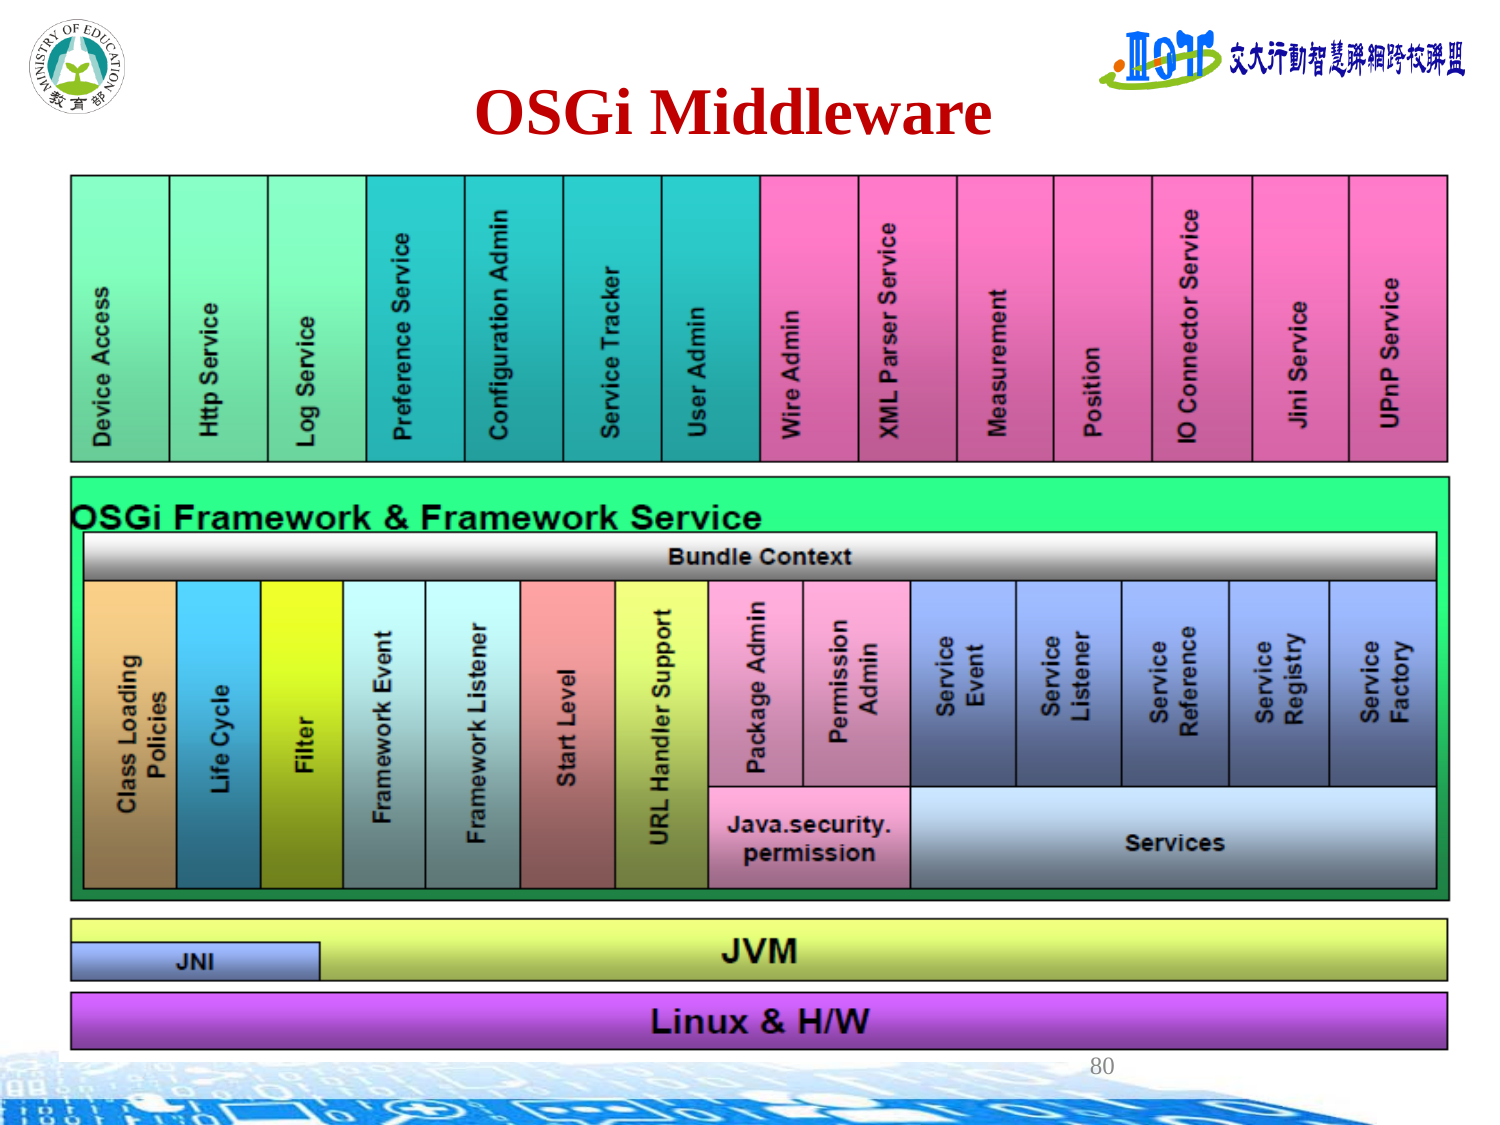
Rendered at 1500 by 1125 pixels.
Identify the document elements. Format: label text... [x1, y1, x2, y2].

picture [1409, 30, 1465, 90]
picture [29, 19, 125, 114]
picture [0, 160, 1461, 1125]
title OSGi Middleware [58, 30, 1409, 160]
slide_number 80 [1074, 1070, 1425, 1103]
